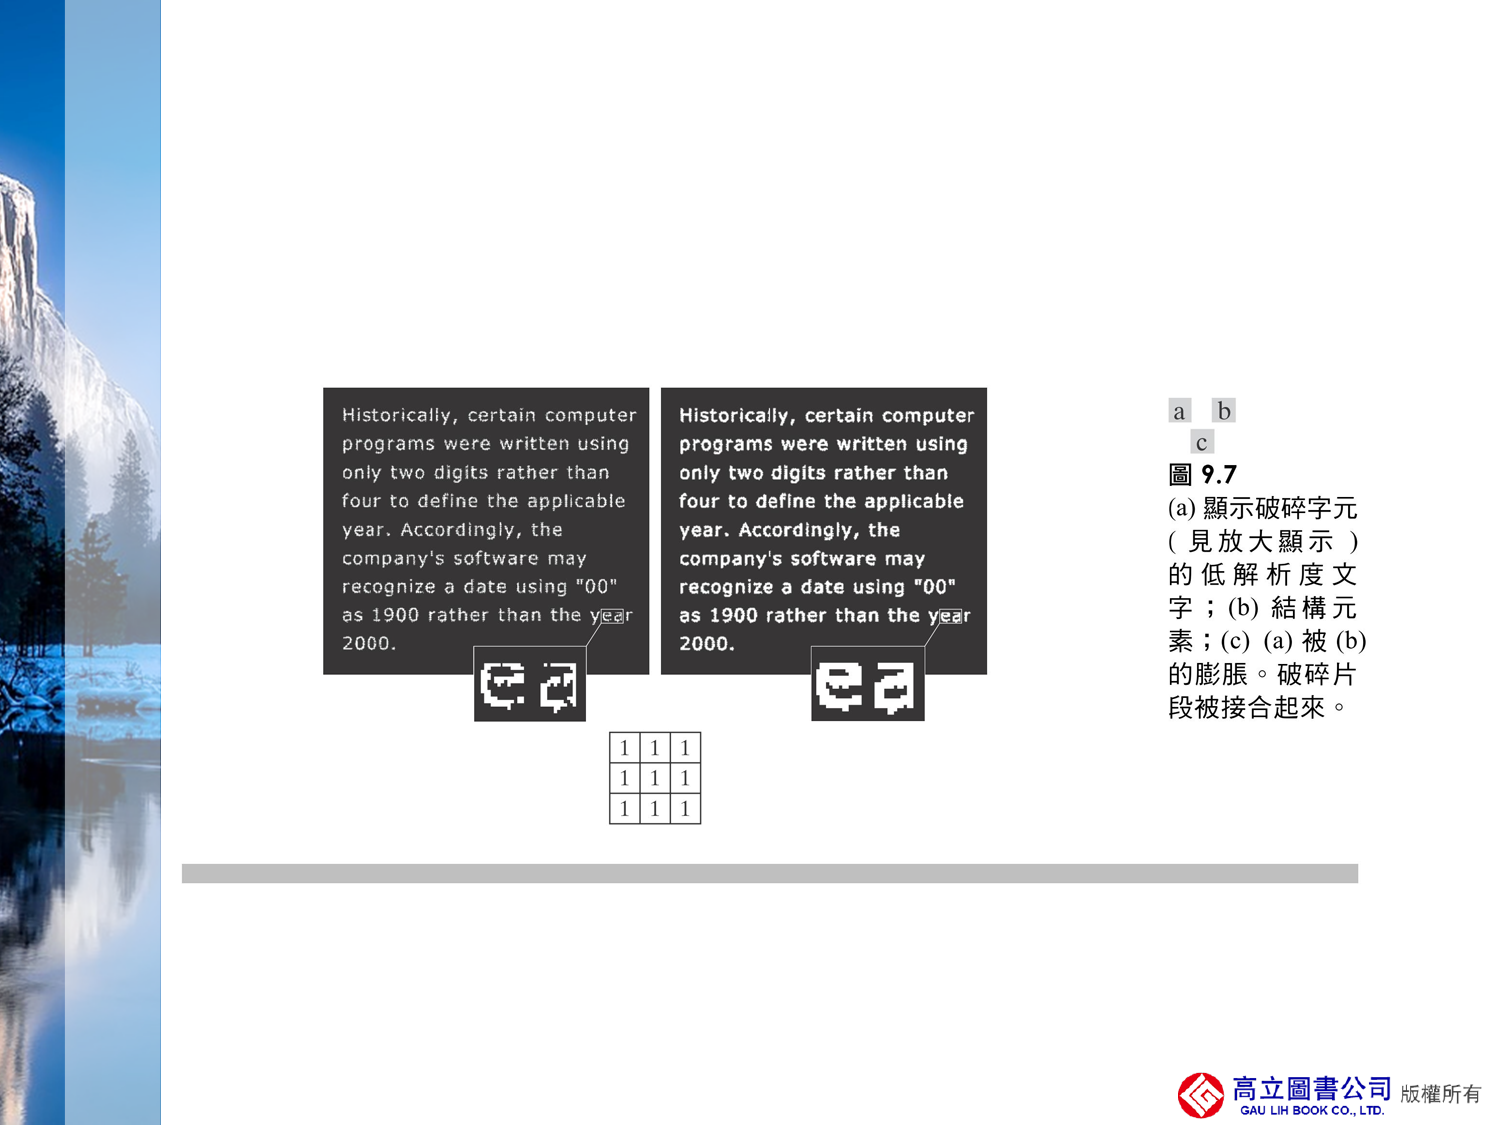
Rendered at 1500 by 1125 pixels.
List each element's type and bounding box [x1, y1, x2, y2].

picture [0, 0, 64, 1125]
picture [1178, 1065, 1500, 1125]
picture [170, 371, 1369, 894]
